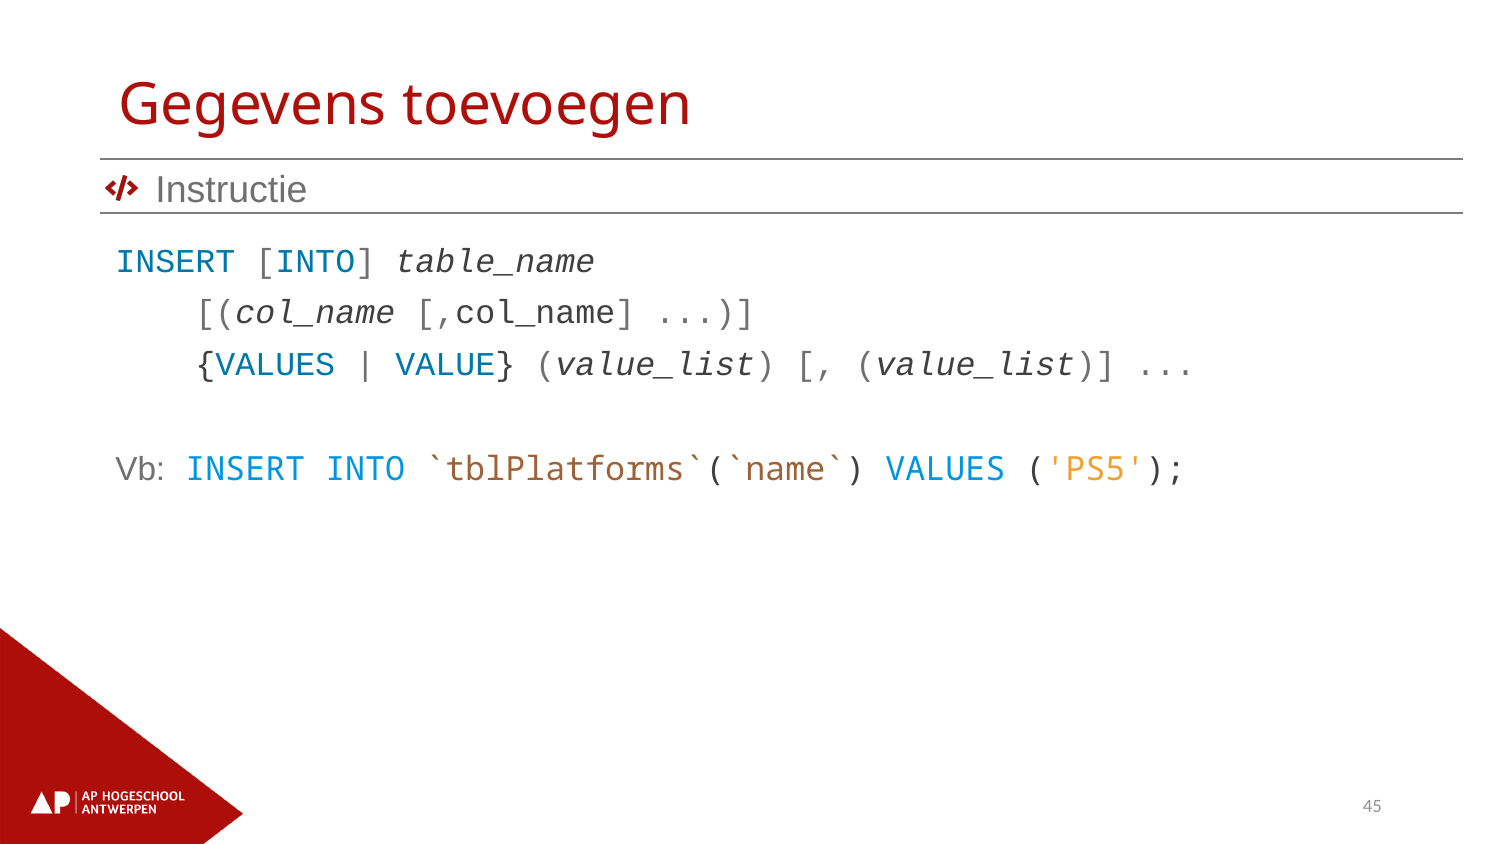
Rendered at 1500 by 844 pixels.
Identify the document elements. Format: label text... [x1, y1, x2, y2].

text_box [100, 158, 1463, 213]
picture [0, 623, 246, 844]
text_box INSERT [INTO] table_name [(col_name [,col_name] ...)] {VALUES | VALUE} (value_list) [, (value_list)] ... Vb: INSERT INTO `tblPlatforms`(`name`) VALUES ('PS5'); [100, 236, 1463, 640]
slide_number 45 [1263, 782, 1397, 827]
title Gegevens toevoegen [103, 66, 1397, 141]
